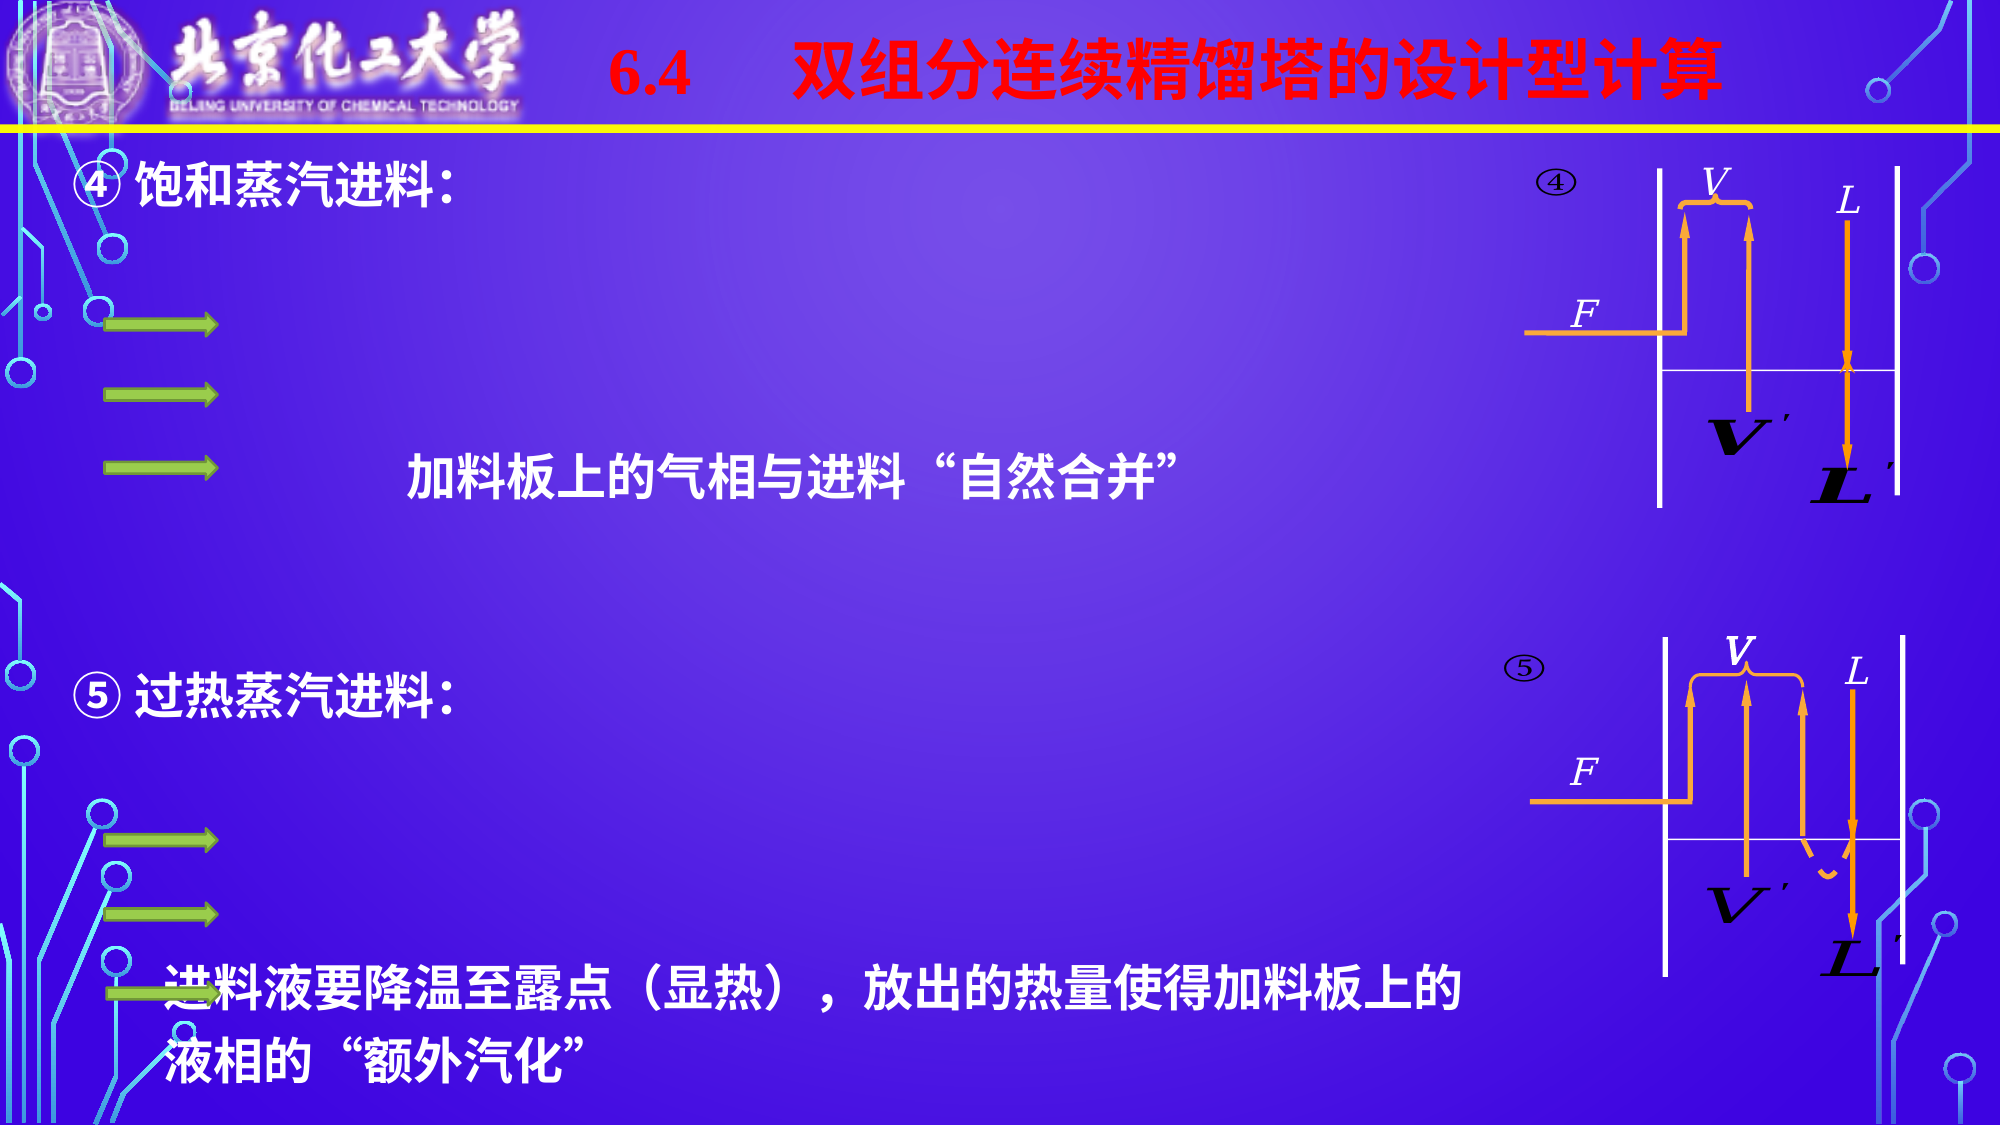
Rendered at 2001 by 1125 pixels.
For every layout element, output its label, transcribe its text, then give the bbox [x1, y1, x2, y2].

text_box [103, 381, 219, 408]
picture [5, 0, 531, 124]
text_box [103, 827, 219, 854]
text_box [103, 311, 219, 338]
text_box [103, 901, 219, 928]
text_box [1501, 618, 1903, 989]
text_box [103, 454, 219, 481]
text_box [1524, 150, 1898, 516]
text_box 6.4 双组分连续精馏塔的设计型计算 [593, 20, 1775, 116]
text_box [105, 980, 221, 1007]
